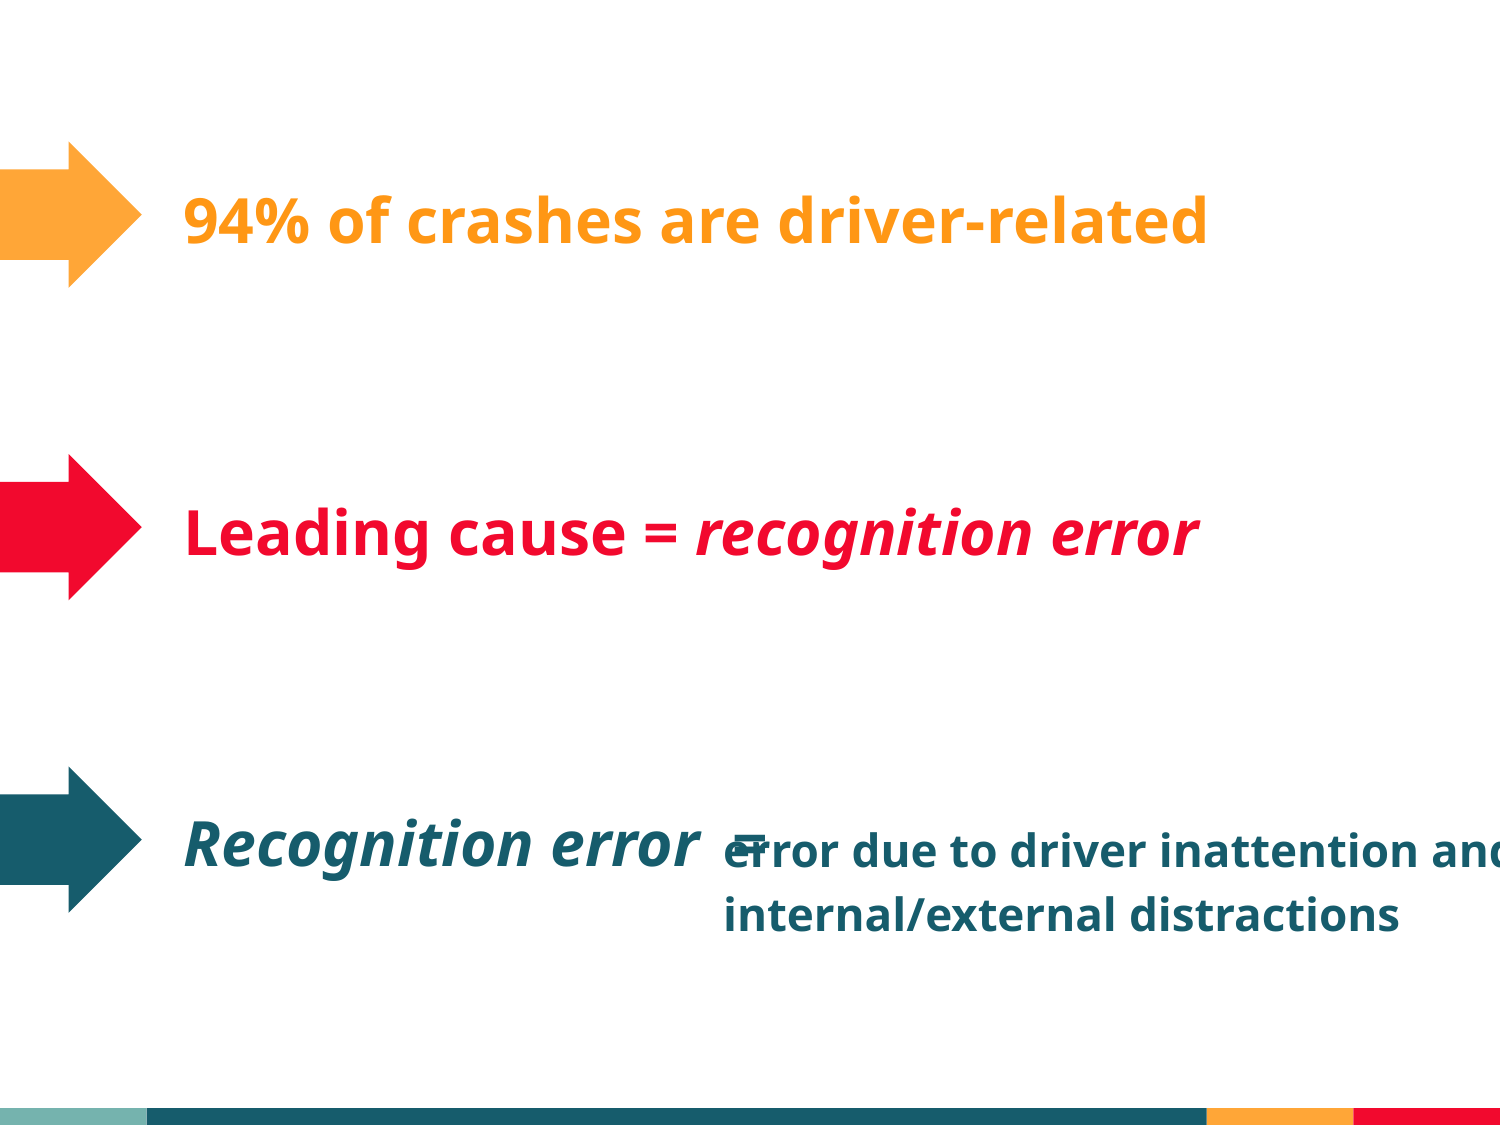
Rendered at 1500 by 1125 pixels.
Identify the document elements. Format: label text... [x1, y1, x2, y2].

title Recognition error = [168, 698, 708, 895]
text_box [0, 766, 142, 913]
text_box [0, 141, 142, 288]
title 94% of crashes are driver-related [168, 75, 1402, 272]
title Leading cause = recognition error [168, 386, 1500, 583]
text_box error due to driver inattention and internal/external distractions [708, 631, 1500, 1124]
text_box [0, 454, 142, 601]
